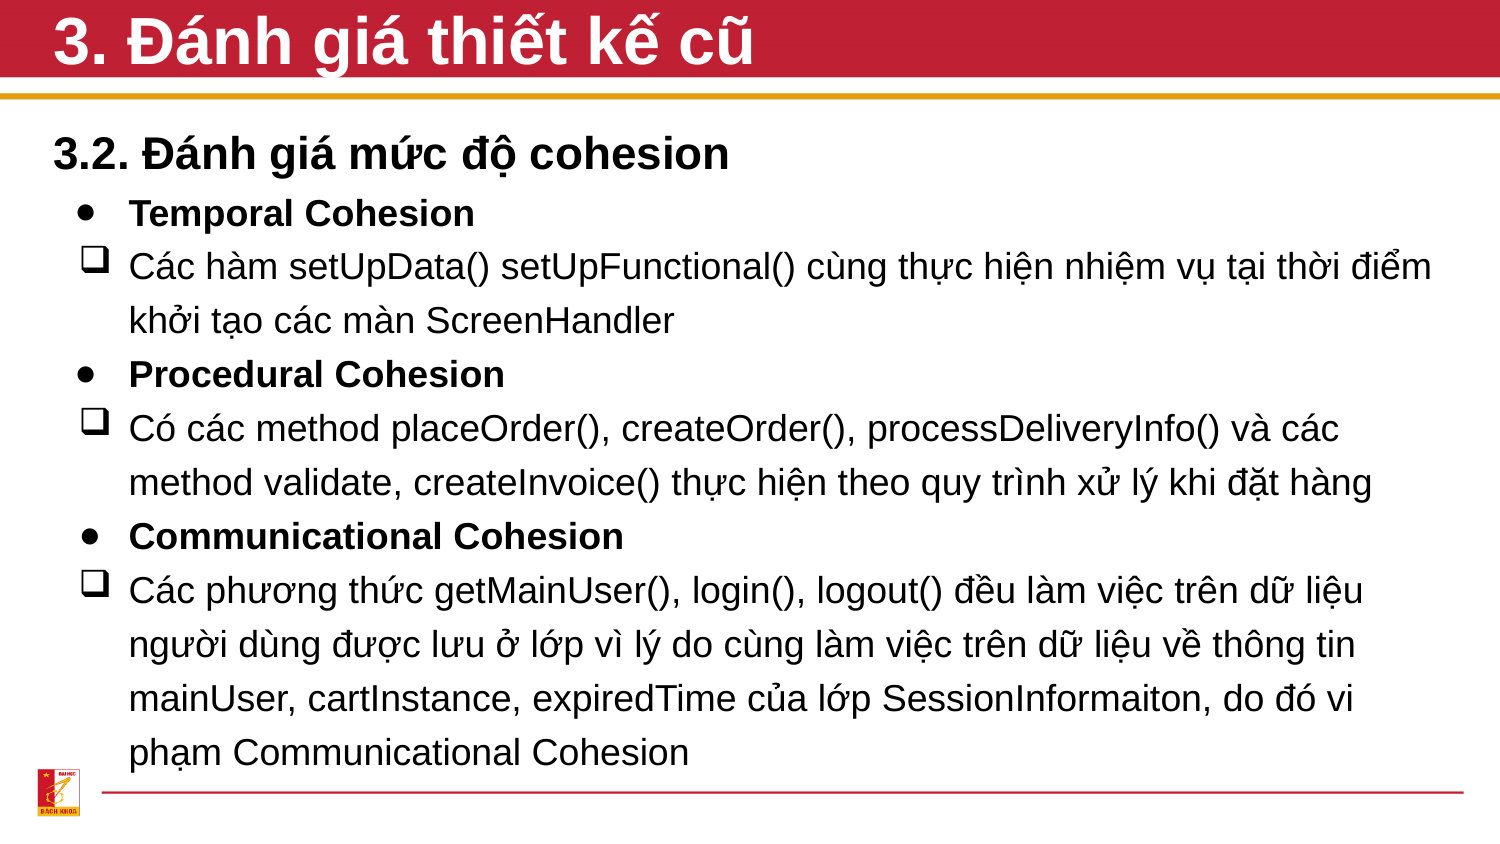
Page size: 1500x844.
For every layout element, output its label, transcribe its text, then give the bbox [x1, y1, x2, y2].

list 3.2. Đánh giá mức độ cohesion Temporal Cohesion Các hàm setUpData() setUpFunctional() cùng thực hiện nhiệm vụ tại thời điểm khởi tạo các màn ScreenHandler Procedural Cohesion Có các method placeOrder(), createOrder(), processDeliveryInfo() và các method validate, createInvoice() thực hiện theo quy trình xử lý khi đặt hàng Communicational Cohesion Các phương thức getMainUser(), login(), logout() đều làm việc trên dữ liệu người dùng được lưu ở lớp vì lý do cùng làm việc trên dữ liệu về thông tin mainUser, cartInstance, expiredTime của lớp SessionInformaiton, do đó vi phạm Communicational Cohesion [38, 122, 1462, 844]
picture [0, 0, 1500, 844]
title 3. Đánh giá thiết kế cũ [38, 9, 1462, 66]
